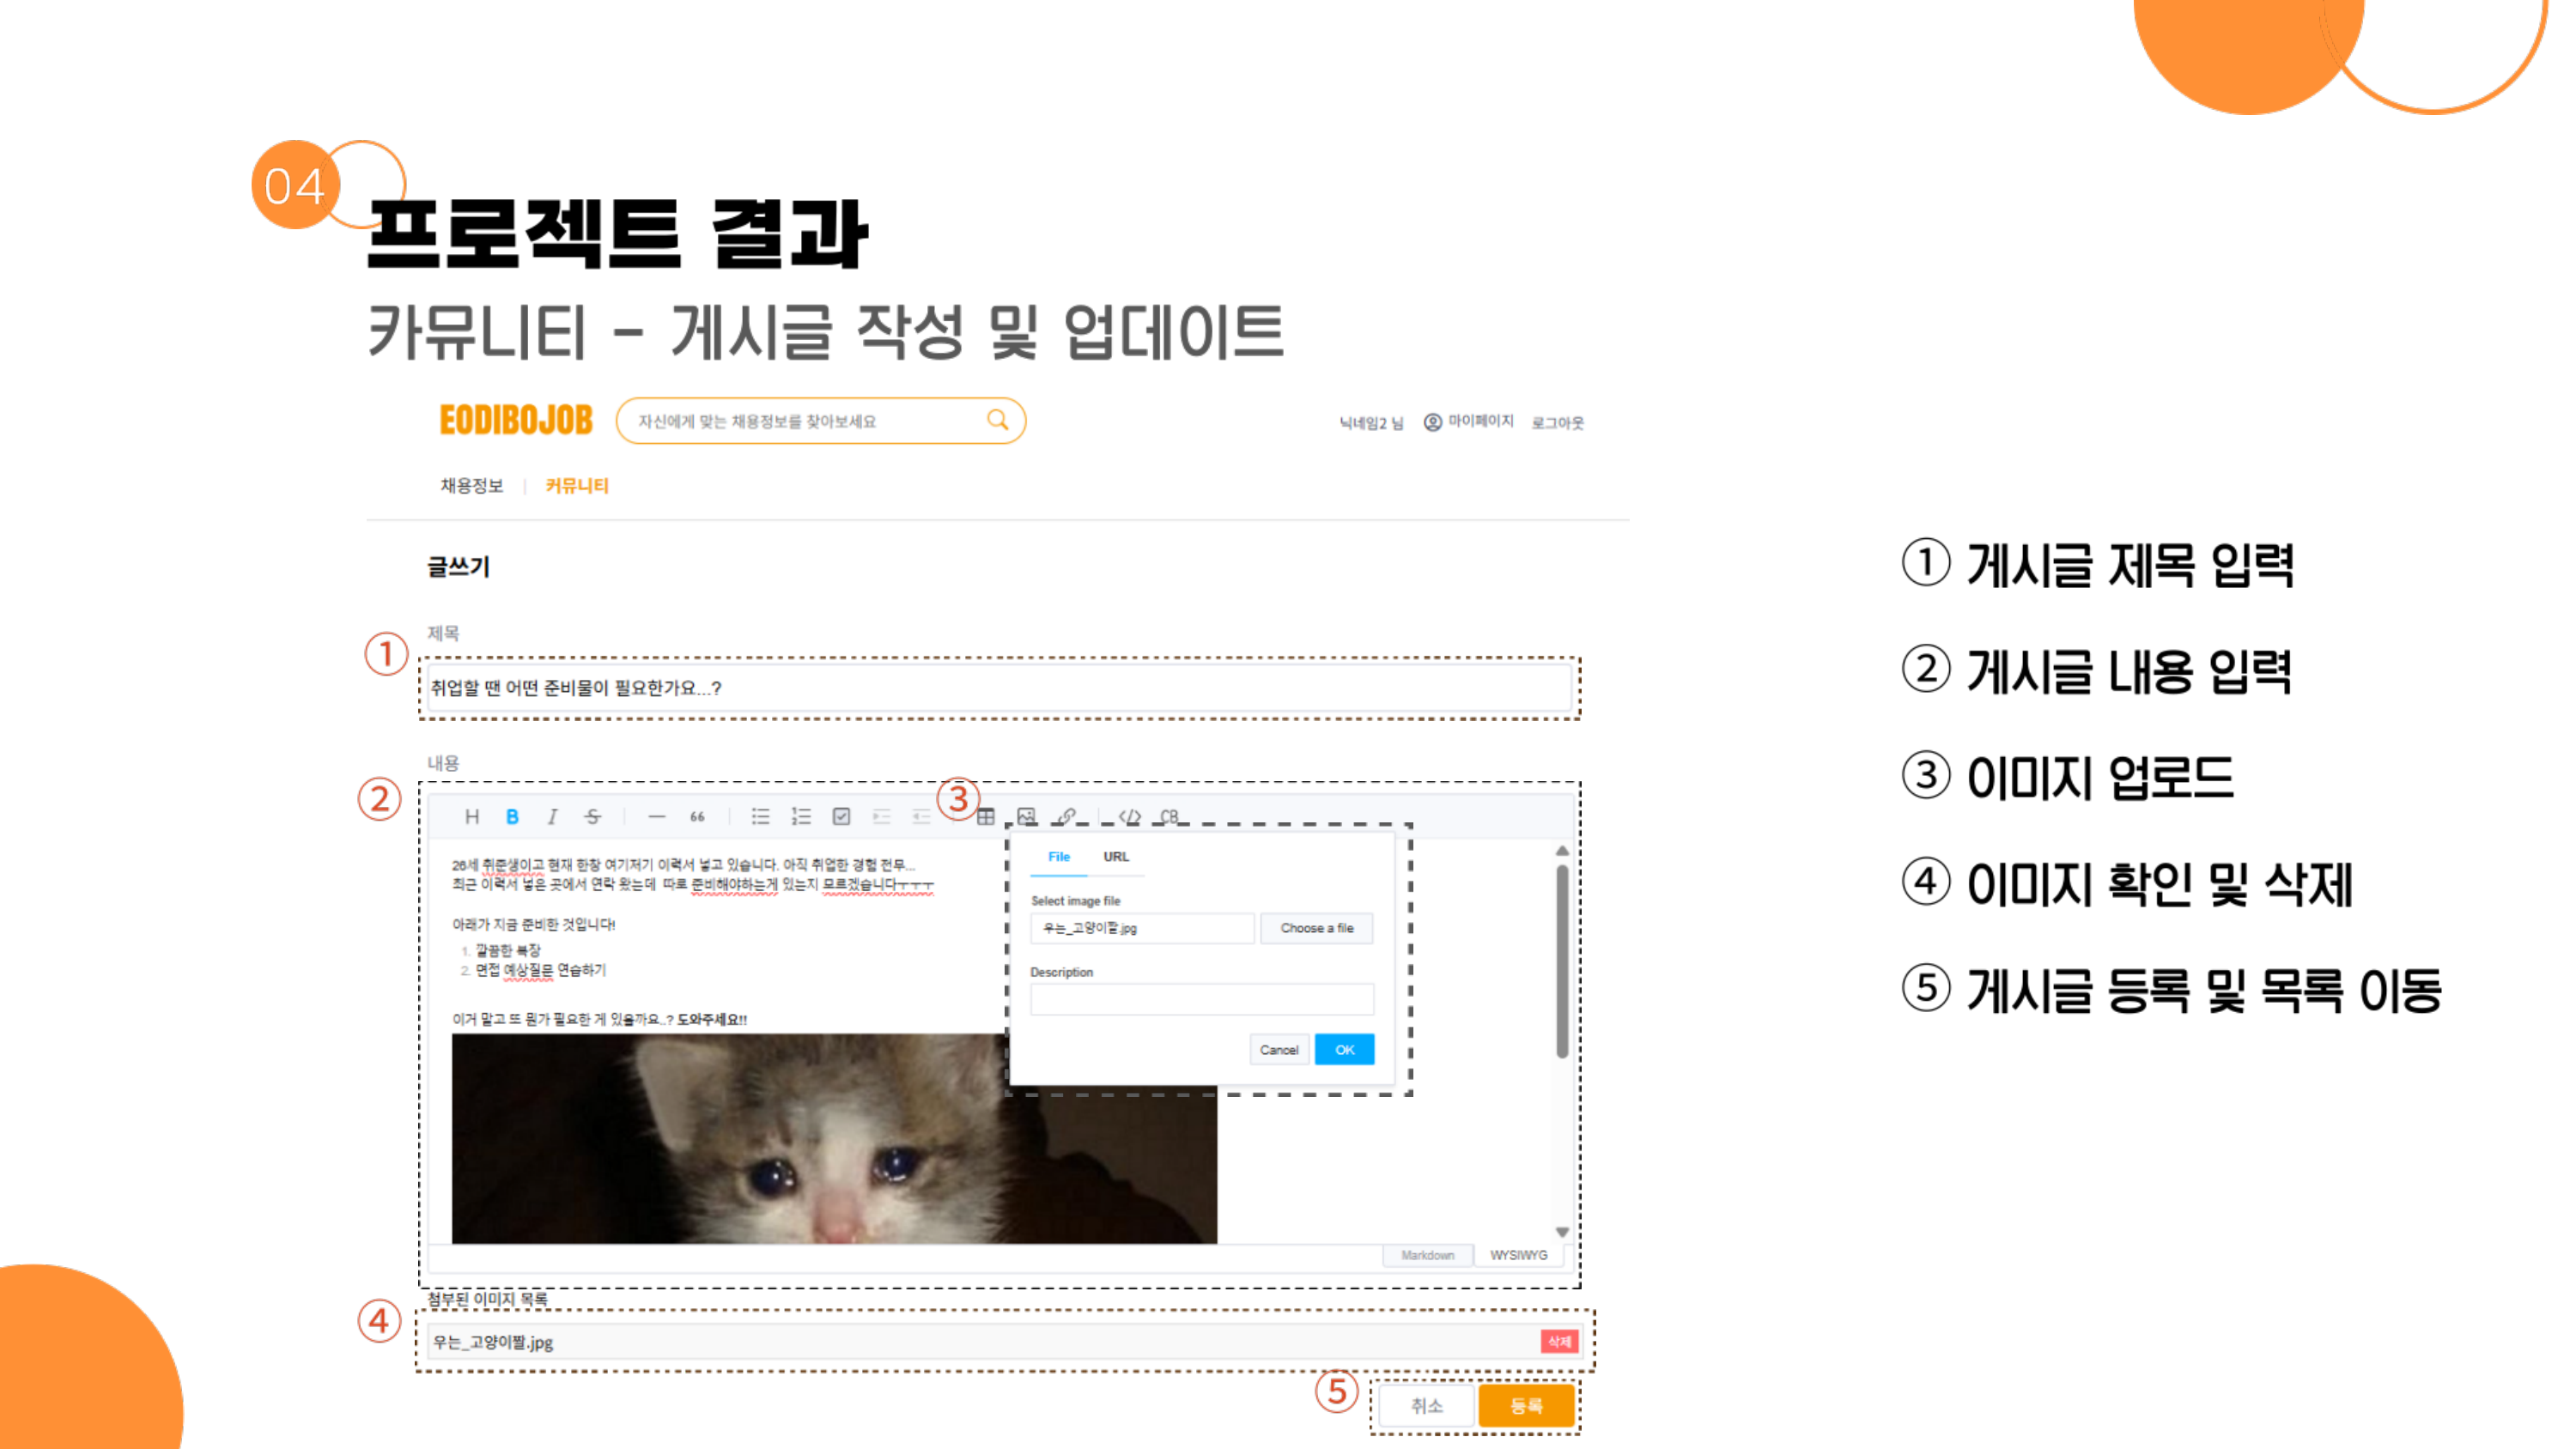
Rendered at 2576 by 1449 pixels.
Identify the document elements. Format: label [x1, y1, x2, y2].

picture [2134, 0, 2549, 115]
picture [222, 139, 1631, 1449]
picture [0, 1264, 185, 1449]
picture [1885, 516, 2491, 1150]
